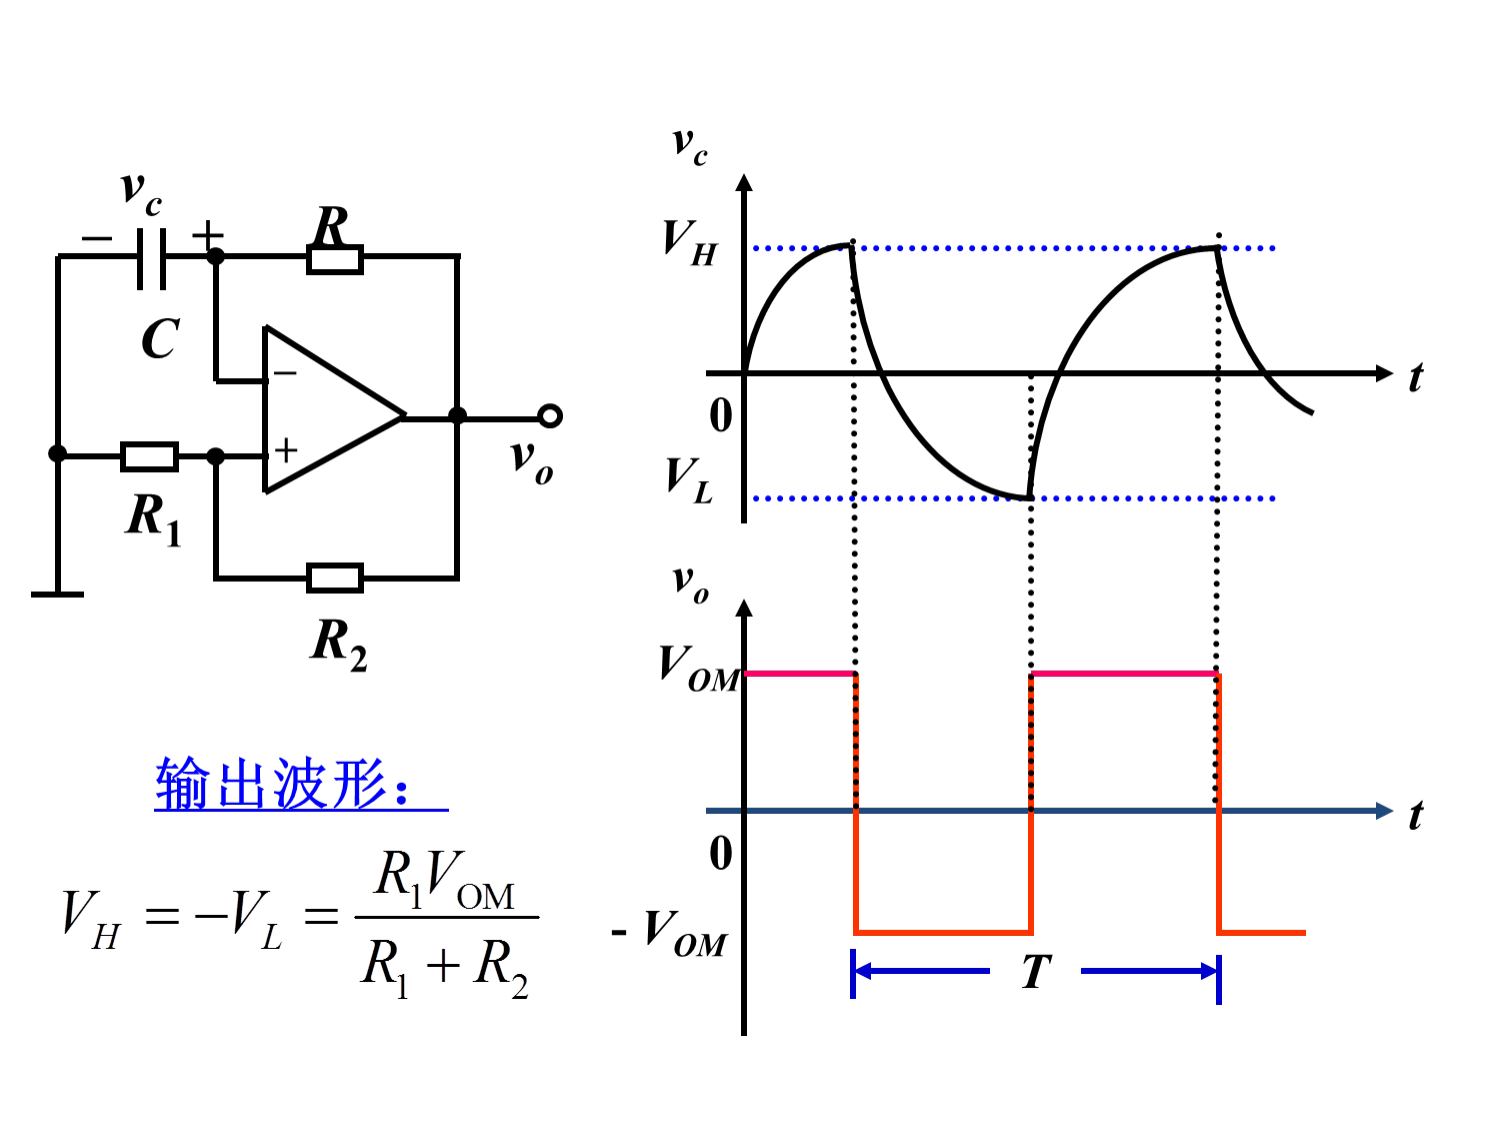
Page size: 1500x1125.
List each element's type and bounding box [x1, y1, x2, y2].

picture [30, 90, 1470, 1036]
